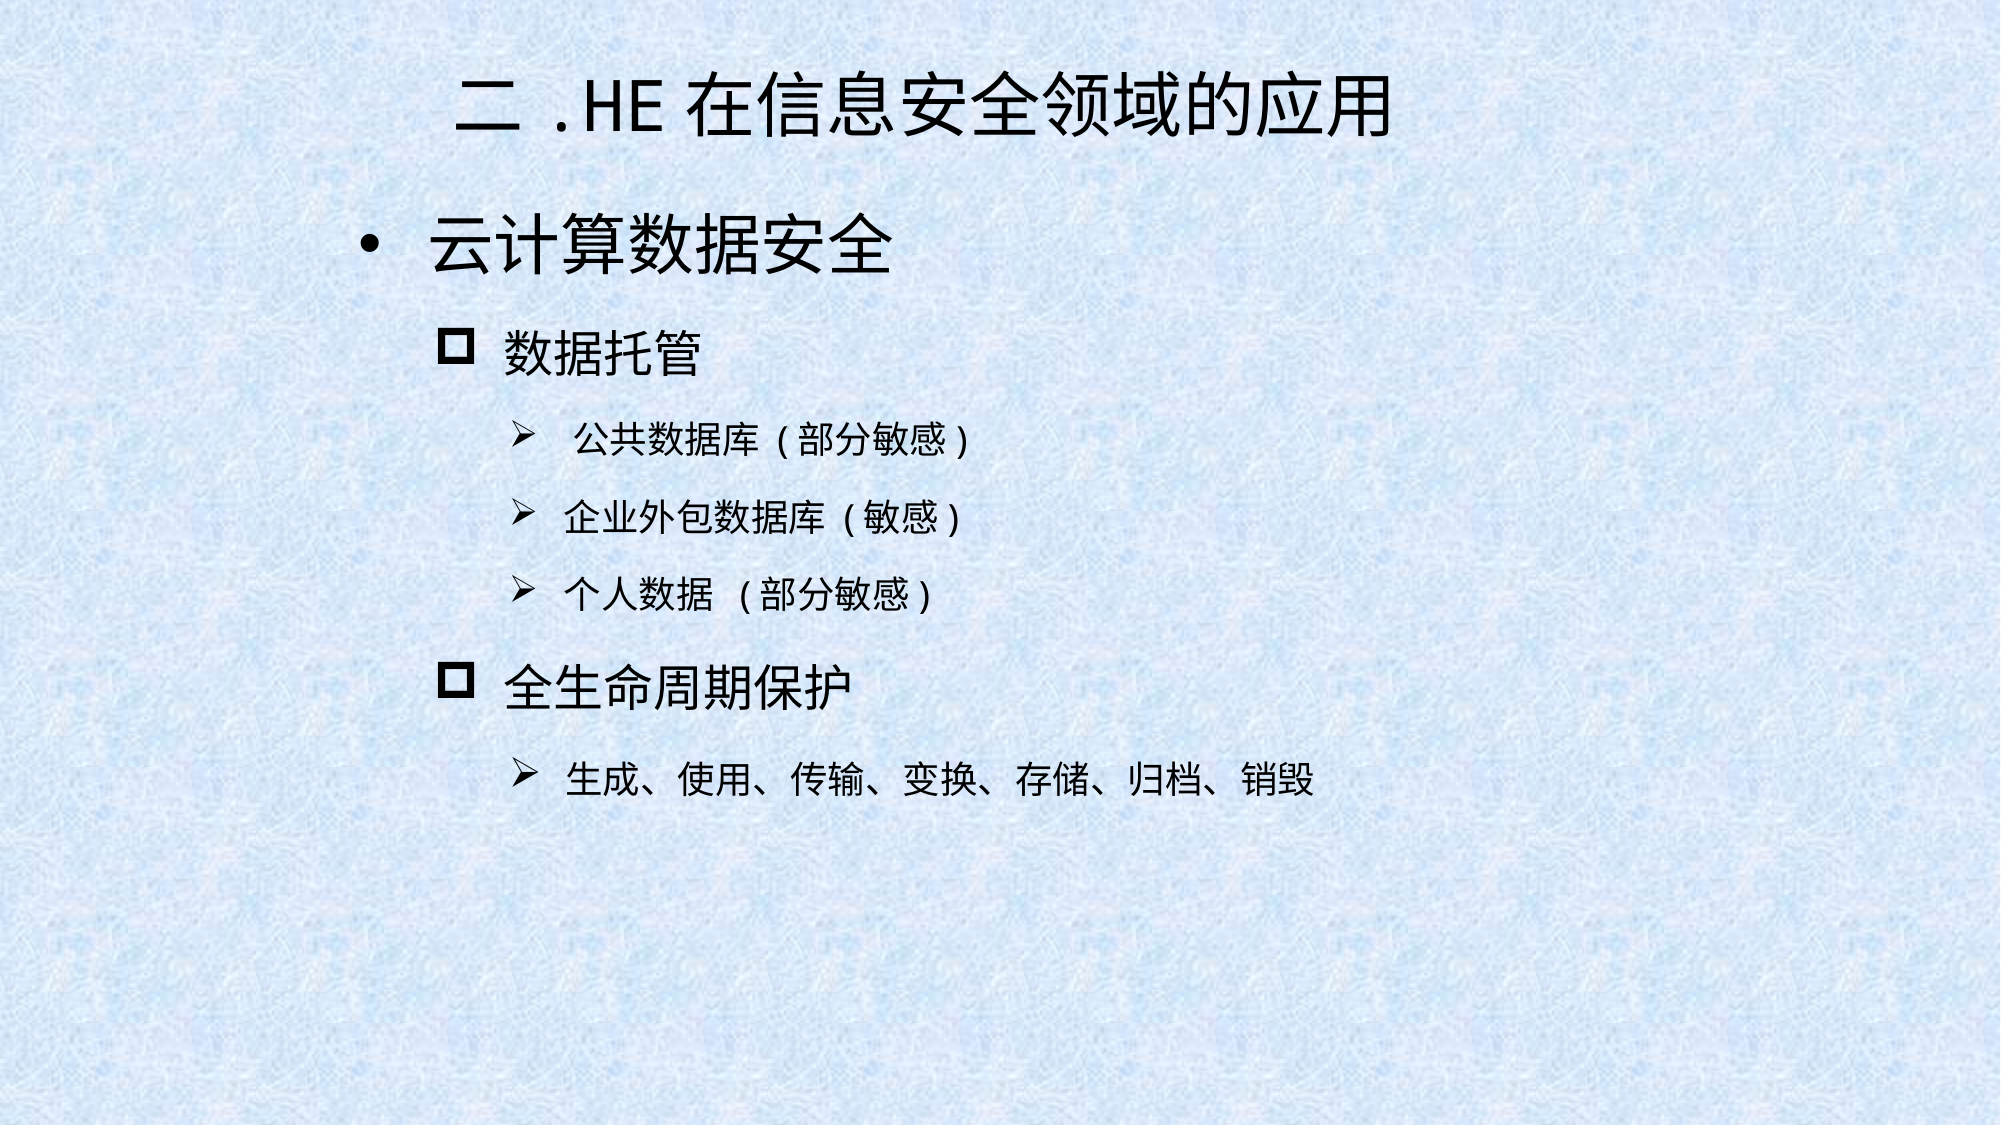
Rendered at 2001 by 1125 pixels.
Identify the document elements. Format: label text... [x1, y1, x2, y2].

title 二.HE在信息安全领域的应用 [437, 62, 1610, 155]
list 云计算数据安全 数据托管 公共数据库 (部分敏感) 企业外包数据库 (敏感) 个人数据 (部分敏感) 全生命周期保护 生成、使用、传输、变换、存储、归档、销毁 [343, 210, 1530, 1008]
picture [0, 0, 2001, 1125]
